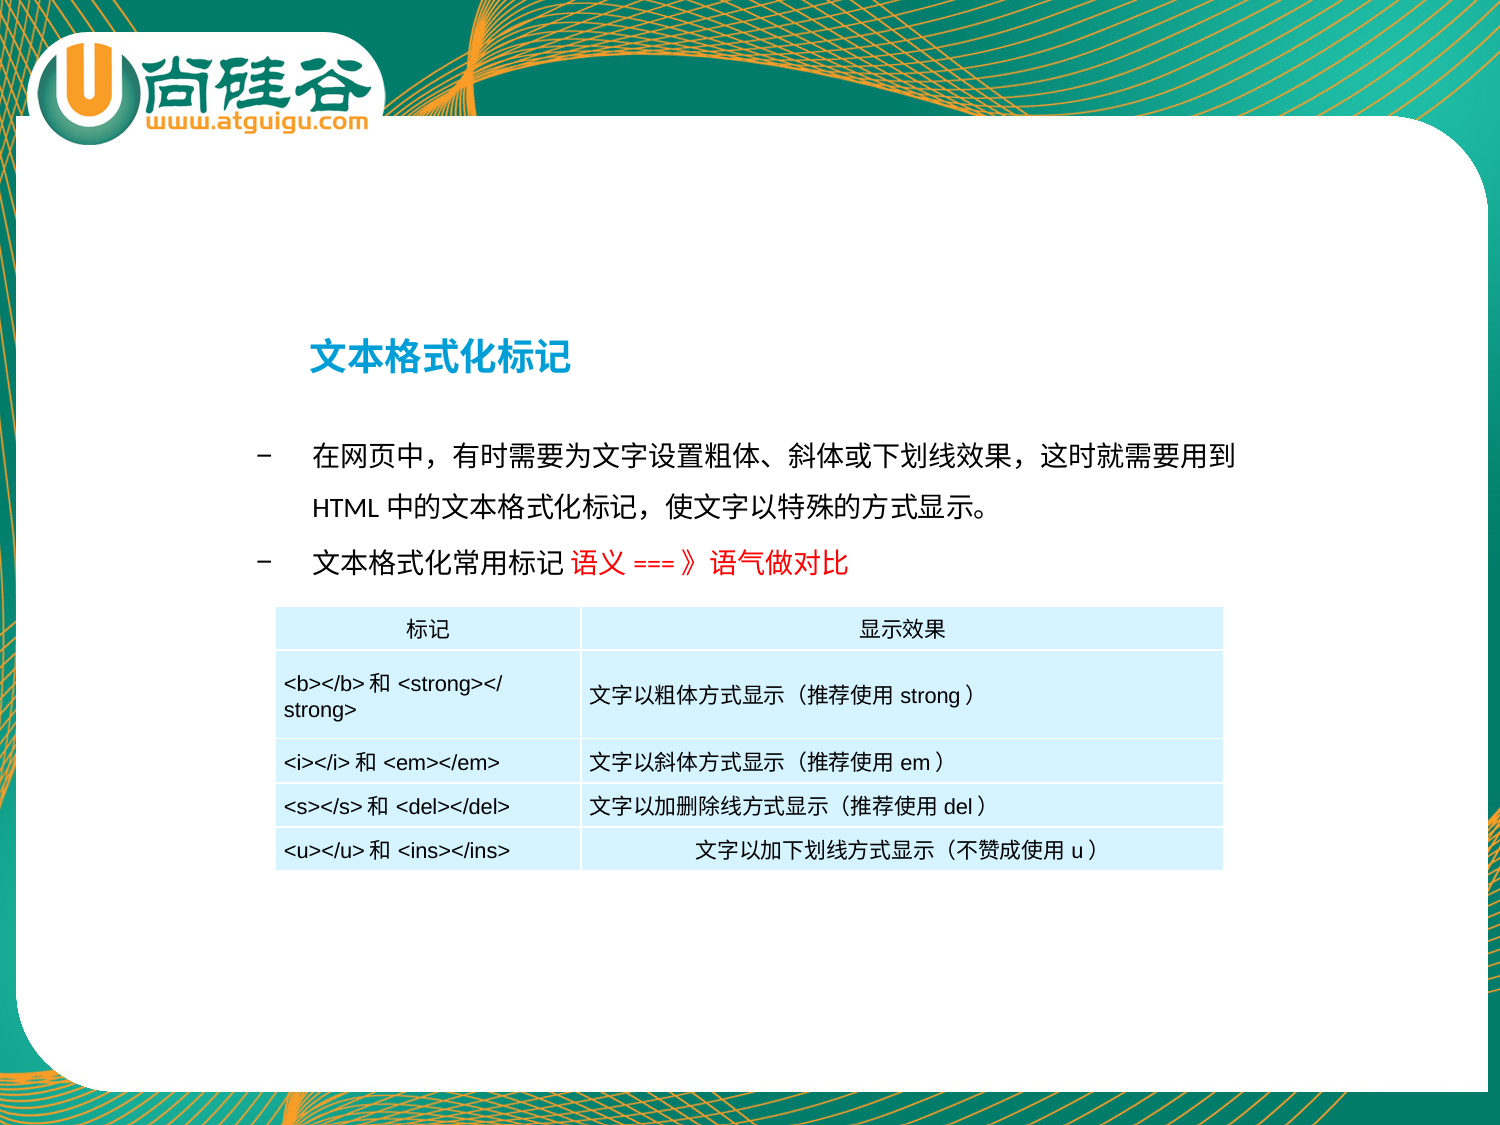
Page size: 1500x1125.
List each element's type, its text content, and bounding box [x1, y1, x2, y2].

list 在网页中，有时需要为文字设置粗体、斜体或下划线效果，这时就需要用到HTML中的文本格式化标记，使文字以特殊的方式显示。 文本格式化常用标记 语义===》语气做对比 [241, 414, 1254, 888]
table_cell <i></i>和<em></em> [276, 739, 580, 782]
table_cell <s></s>和<del></del> [276, 784, 580, 826]
table_header 标记 [276, 607, 580, 649]
table_cell 文字以斜体方式显示（推荐使用em） [582, 739, 1223, 782]
table_header 显示效果 [582, 607, 1223, 649]
table_cell 文字以粗体方式显示（推荐使用strong） [582, 651, 1223, 738]
table_cell <b></b>和<strong></strong> [276, 651, 580, 738]
table_cell 文字以加删除线方式显示（推荐使用del） [582, 784, 1223, 826]
table_cell 文字以加下划线方式显示（不赞成使用u） [582, 828, 1223, 870]
table_cell <u></u>和<ins></ins> [276, 828, 580, 870]
picture [0, 0, 1500, 1125]
text_box 文本格式化标记 [295, 325, 588, 386]
